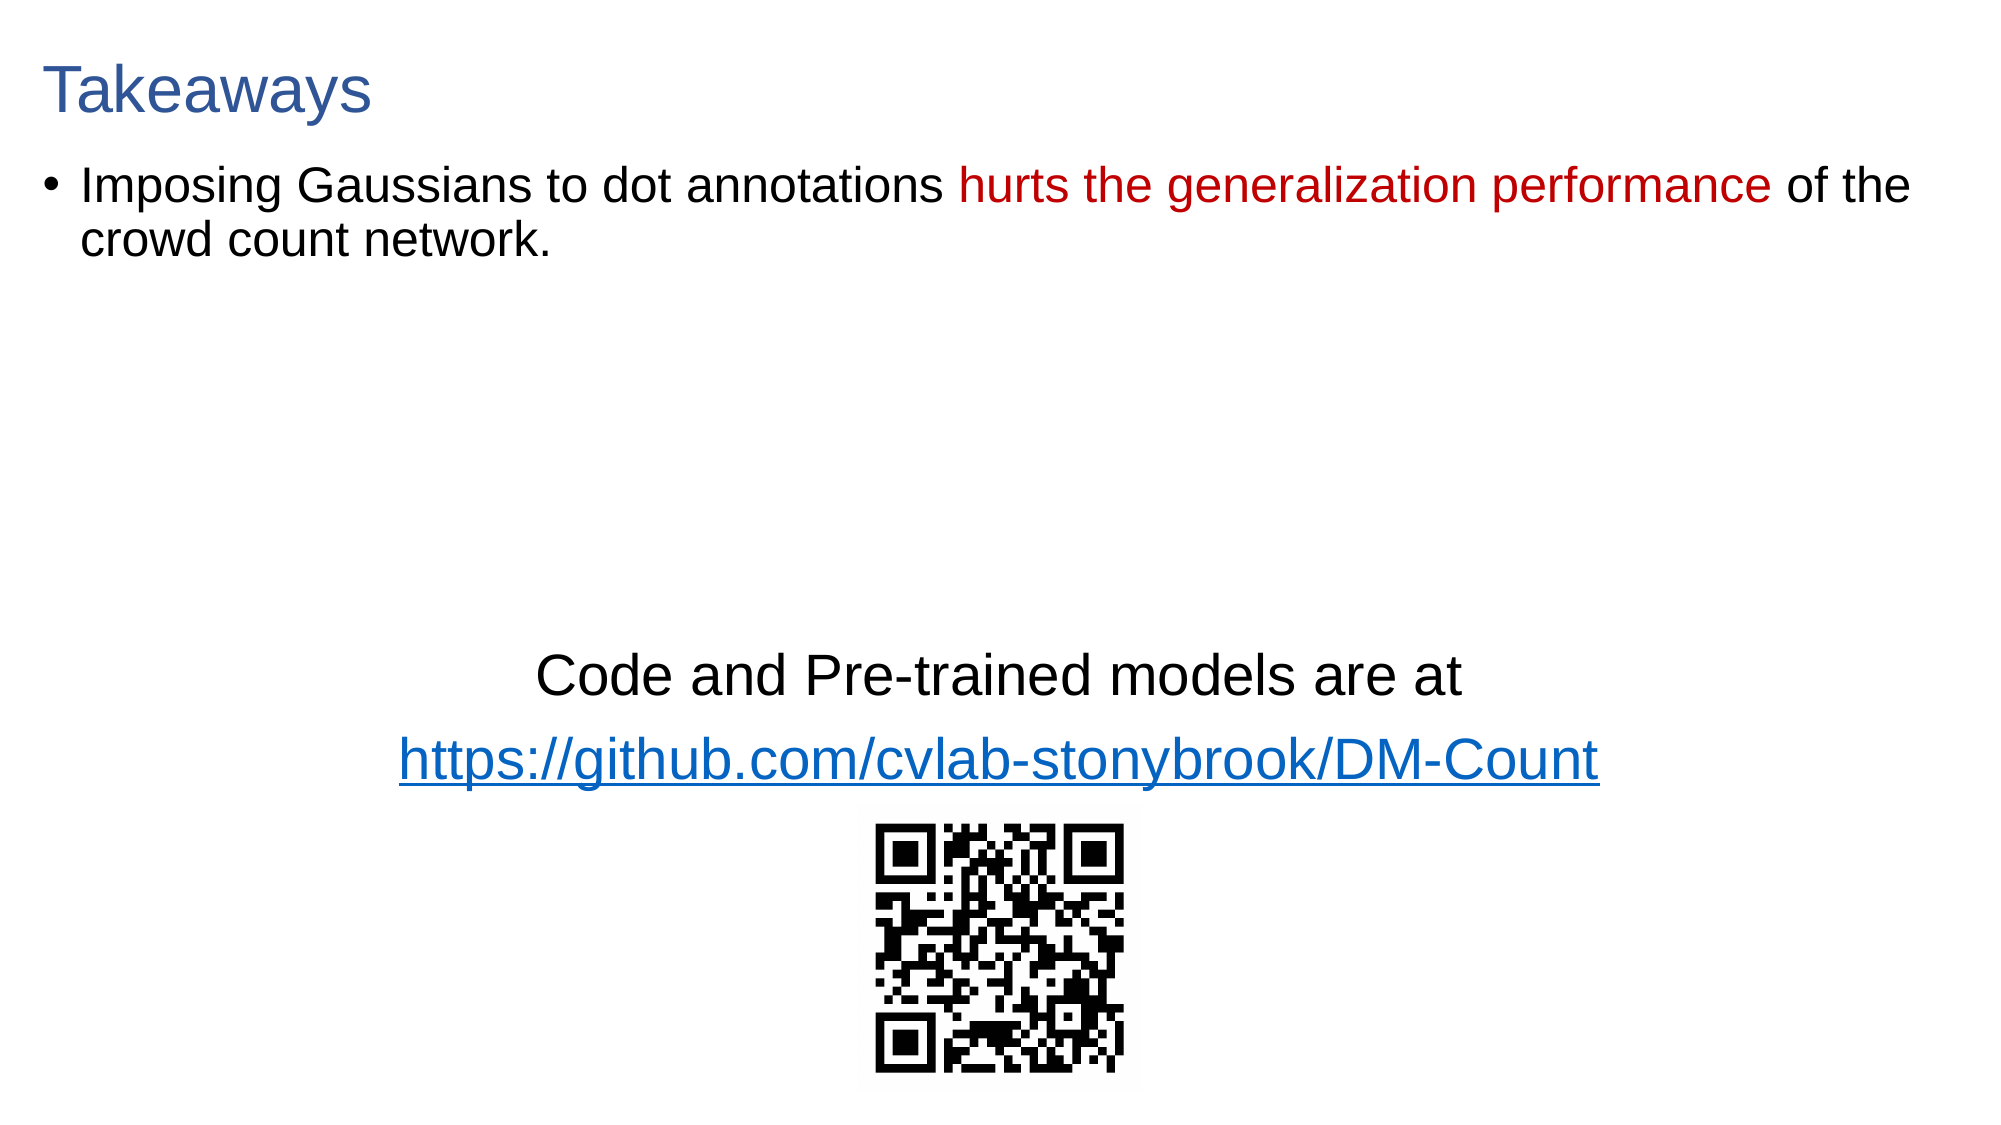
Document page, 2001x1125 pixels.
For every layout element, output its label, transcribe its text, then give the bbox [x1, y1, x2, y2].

title Takeaways [27, 22, 1968, 151]
picture [857, 805, 1142, 1091]
text_box Code and Pre-trained models are at https://github.com/cvlab-stonybrook/DM-Count [370, 637, 1629, 882]
list Imposing Gaussians to dot annotations hurts the generalization performance of the crowd count network. [27, 151, 1968, 654]
